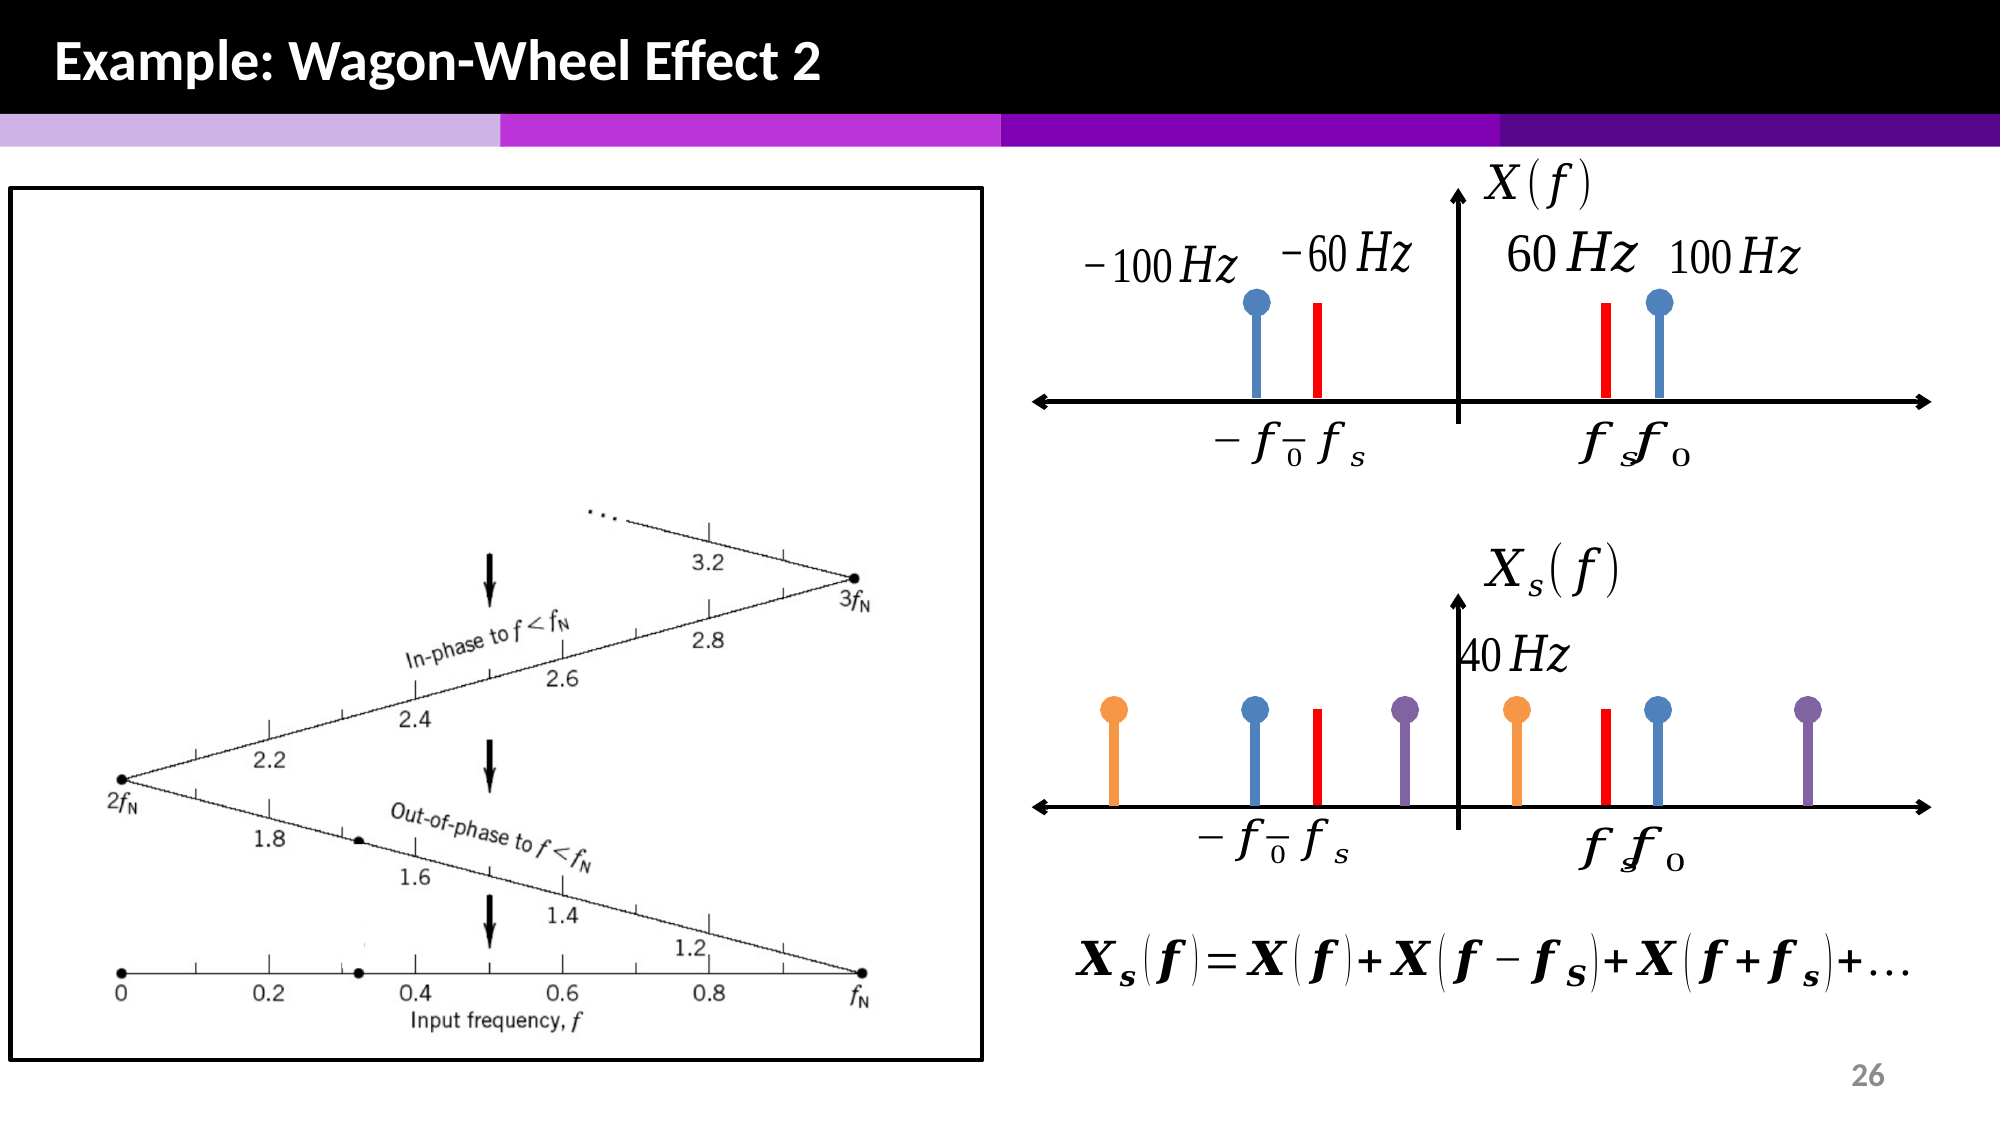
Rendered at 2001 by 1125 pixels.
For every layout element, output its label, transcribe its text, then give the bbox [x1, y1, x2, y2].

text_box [1113, 709, 1518, 806]
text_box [1256, 302, 1317, 399]
text_box [8, 186, 984, 1062]
picture [81, 492, 916, 1045]
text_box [1518, 709, 1809, 806]
list Example: Wagon-Wheel Effect 2 [39, 1, 1964, 114]
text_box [1318, 302, 1660, 399]
